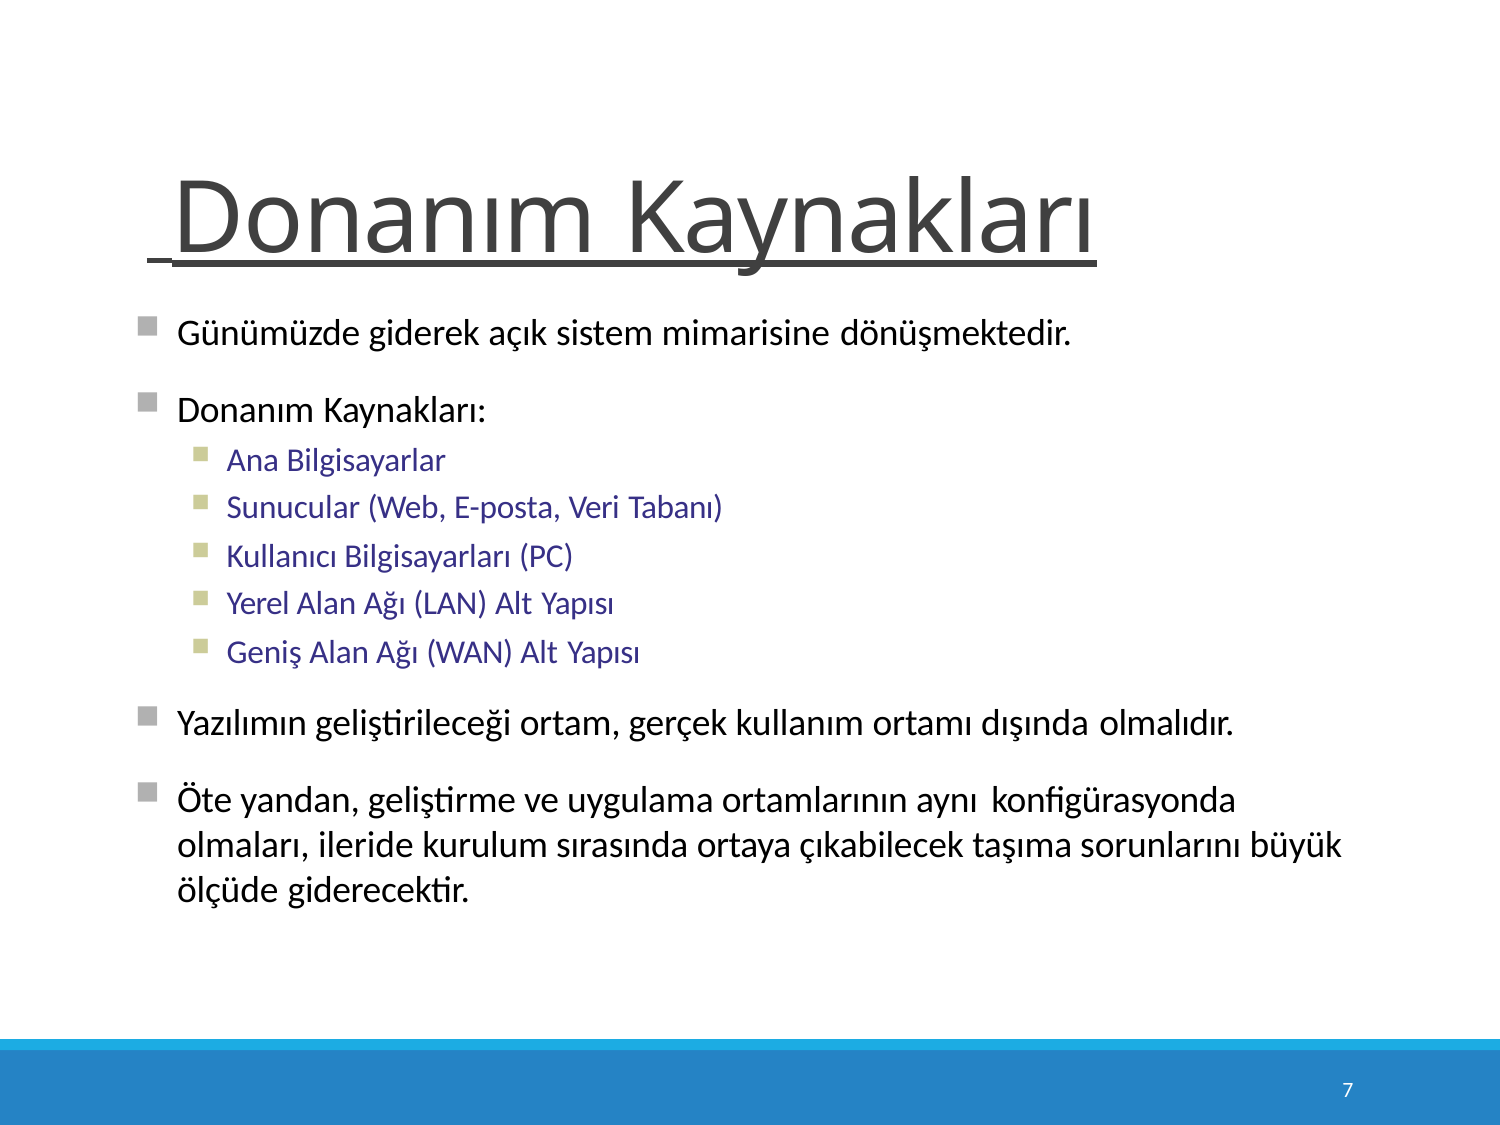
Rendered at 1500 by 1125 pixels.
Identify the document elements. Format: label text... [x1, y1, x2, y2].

title Donanım Kaynakları [124, 150, 1376, 393]
slide_number 10 [1338, 1078, 1369, 1125]
text_box Günümüzde giderek açık sistem mimarisine dönüşmektedir. Donanım Kaynakları: Ana Bilgisayarlar Sunucular (Web, E-posta, Veri Tabanı) Kullanıcı Bilgisayarları (PC) Yerel Alan Ağı (LAN) Alt Yapısı Geniş Alan Ağı (WAN) Alt Yapısı Yazılımın geliştirileceği ortam, gerçek kullanım ortamı dışında olmalıdır. Öte yandan, geliştirme ve uygulama ortamlarının aynı konfigürasyonda olmaları, ileride kurulum sırasında ortaya çıkabilecek taşıma sorunlarını büyük ölçüde giderecektir. [132, 305, 1359, 910]
